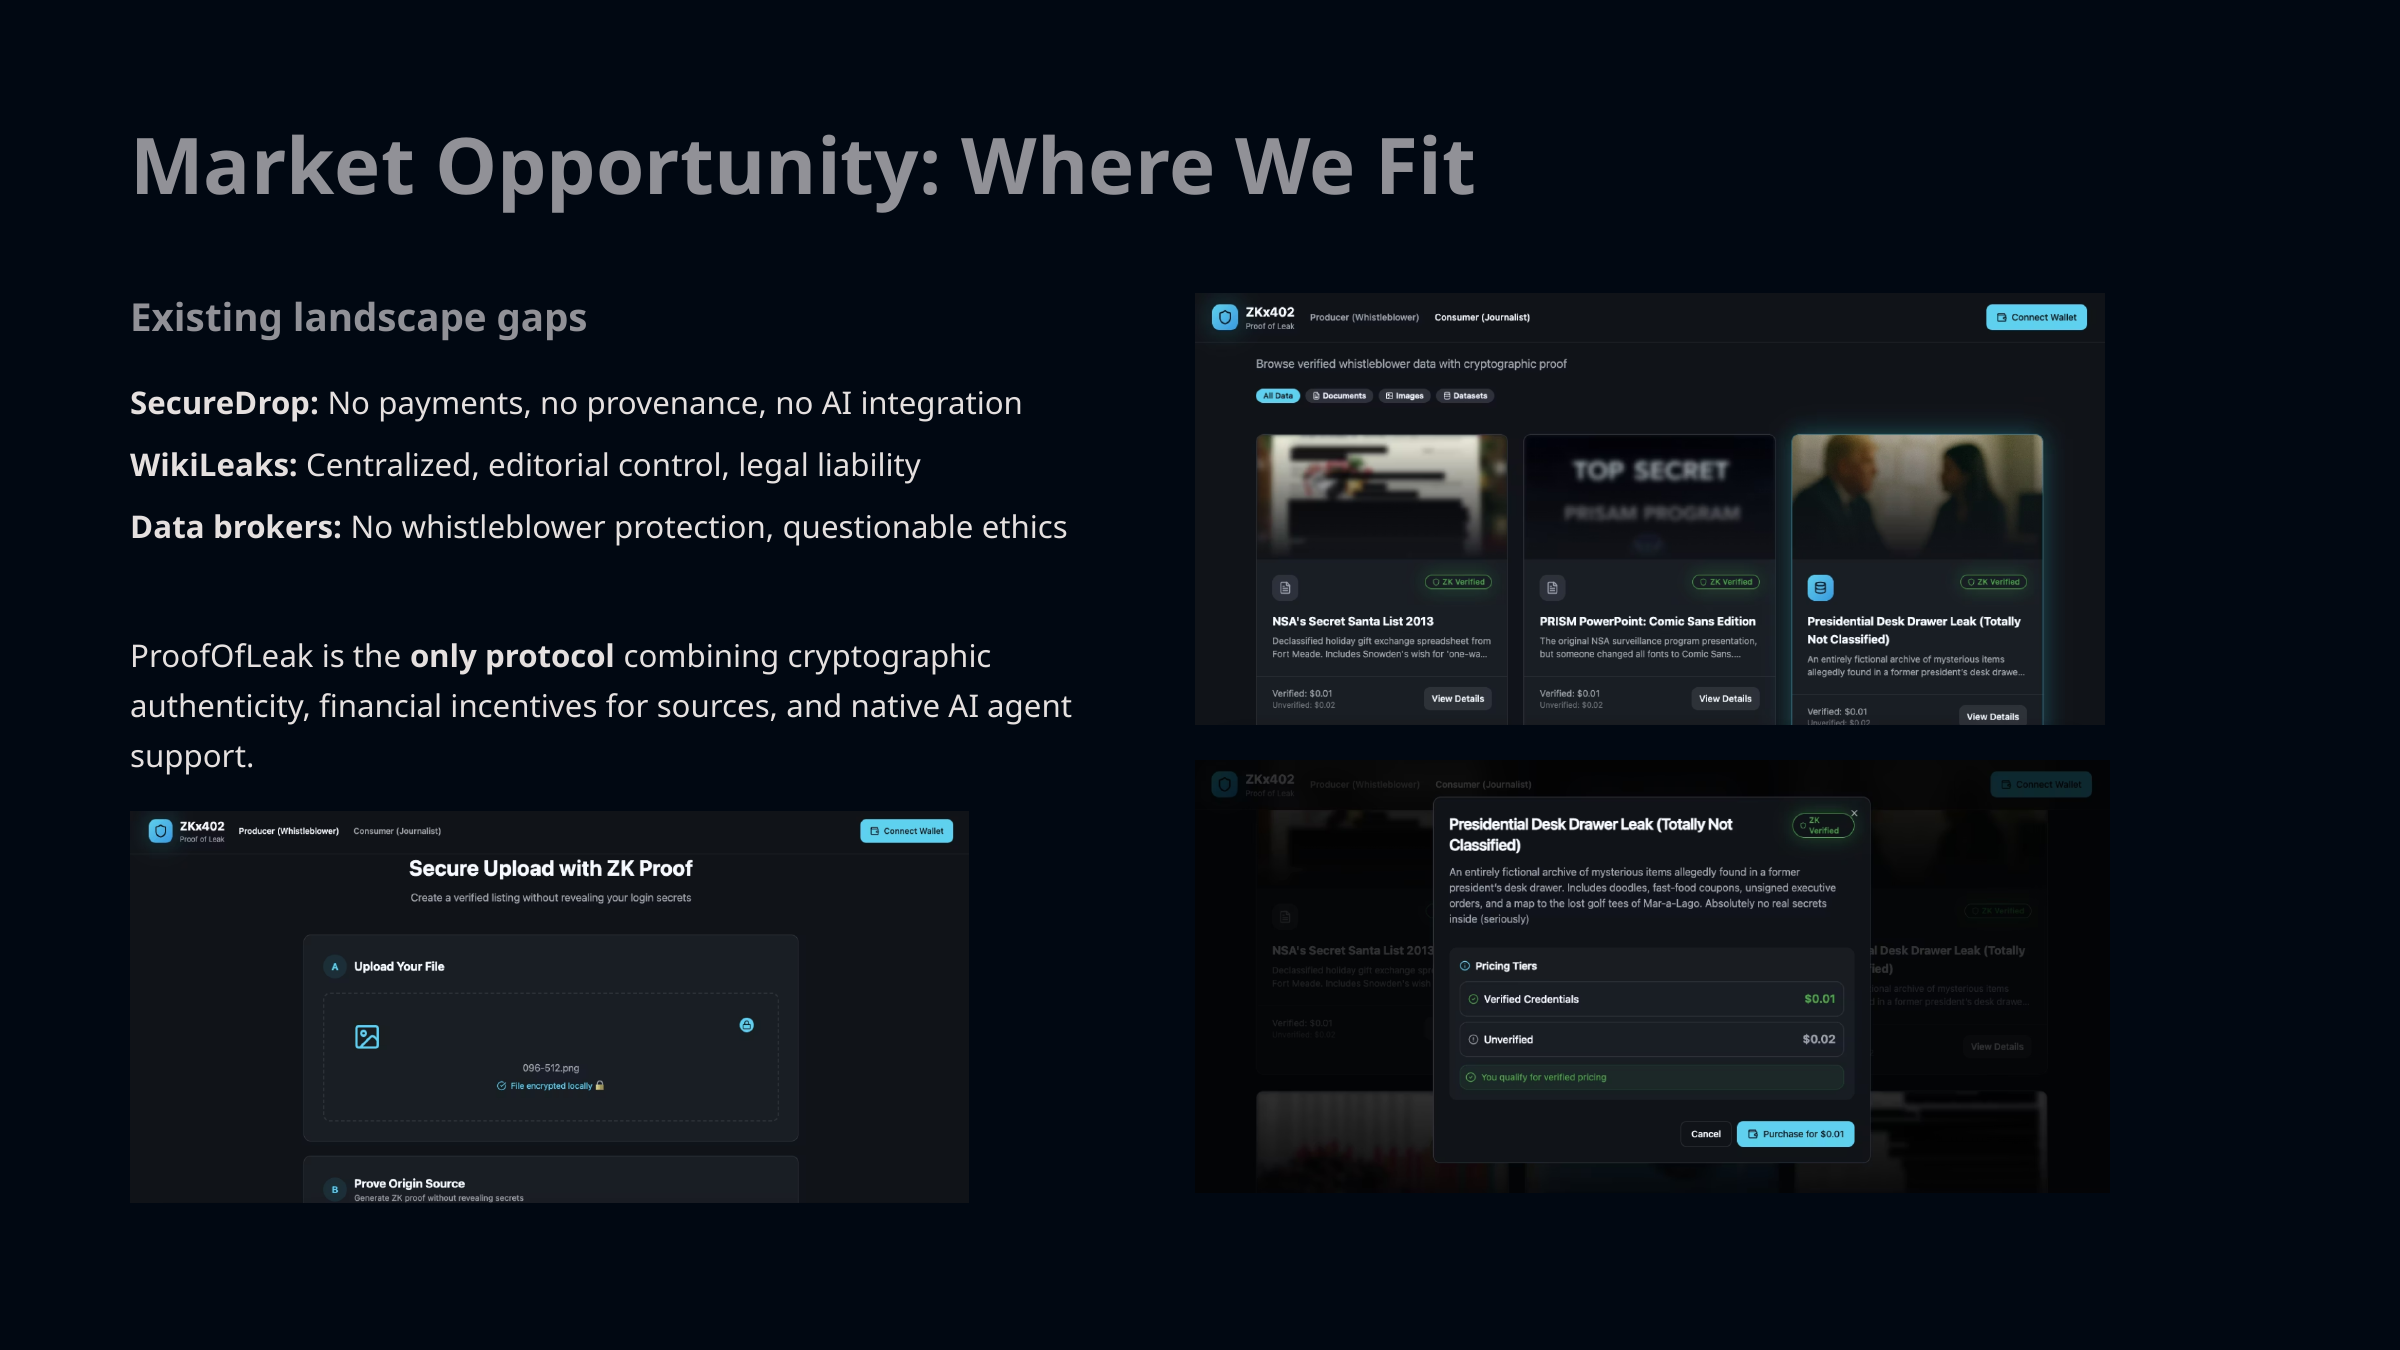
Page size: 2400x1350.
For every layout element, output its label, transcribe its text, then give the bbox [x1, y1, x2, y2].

picture [130, 811, 969, 1203]
text_box Market Opportunity: Where We Fit [130, 112, 1453, 211]
text_box ProofOfLeak is the only protocol combining cryptographic authenticity, financial incentives for sources, and native AI agent support. [130, 623, 1118, 776]
picture [1195, 293, 2105, 725]
text_box Existing landscape gaps [130, 290, 599, 340]
text_box Data brokers: No whistleblower protection, questionable ethics [130, 494, 1118, 596]
picture [1195, 760, 2110, 1193]
text_box SecureDrop: No payments, no provenance, no AI integration [130, 371, 1118, 422]
text_box WikiLeaks: Centralized, editorial control, legal liability [130, 432, 1118, 484]
